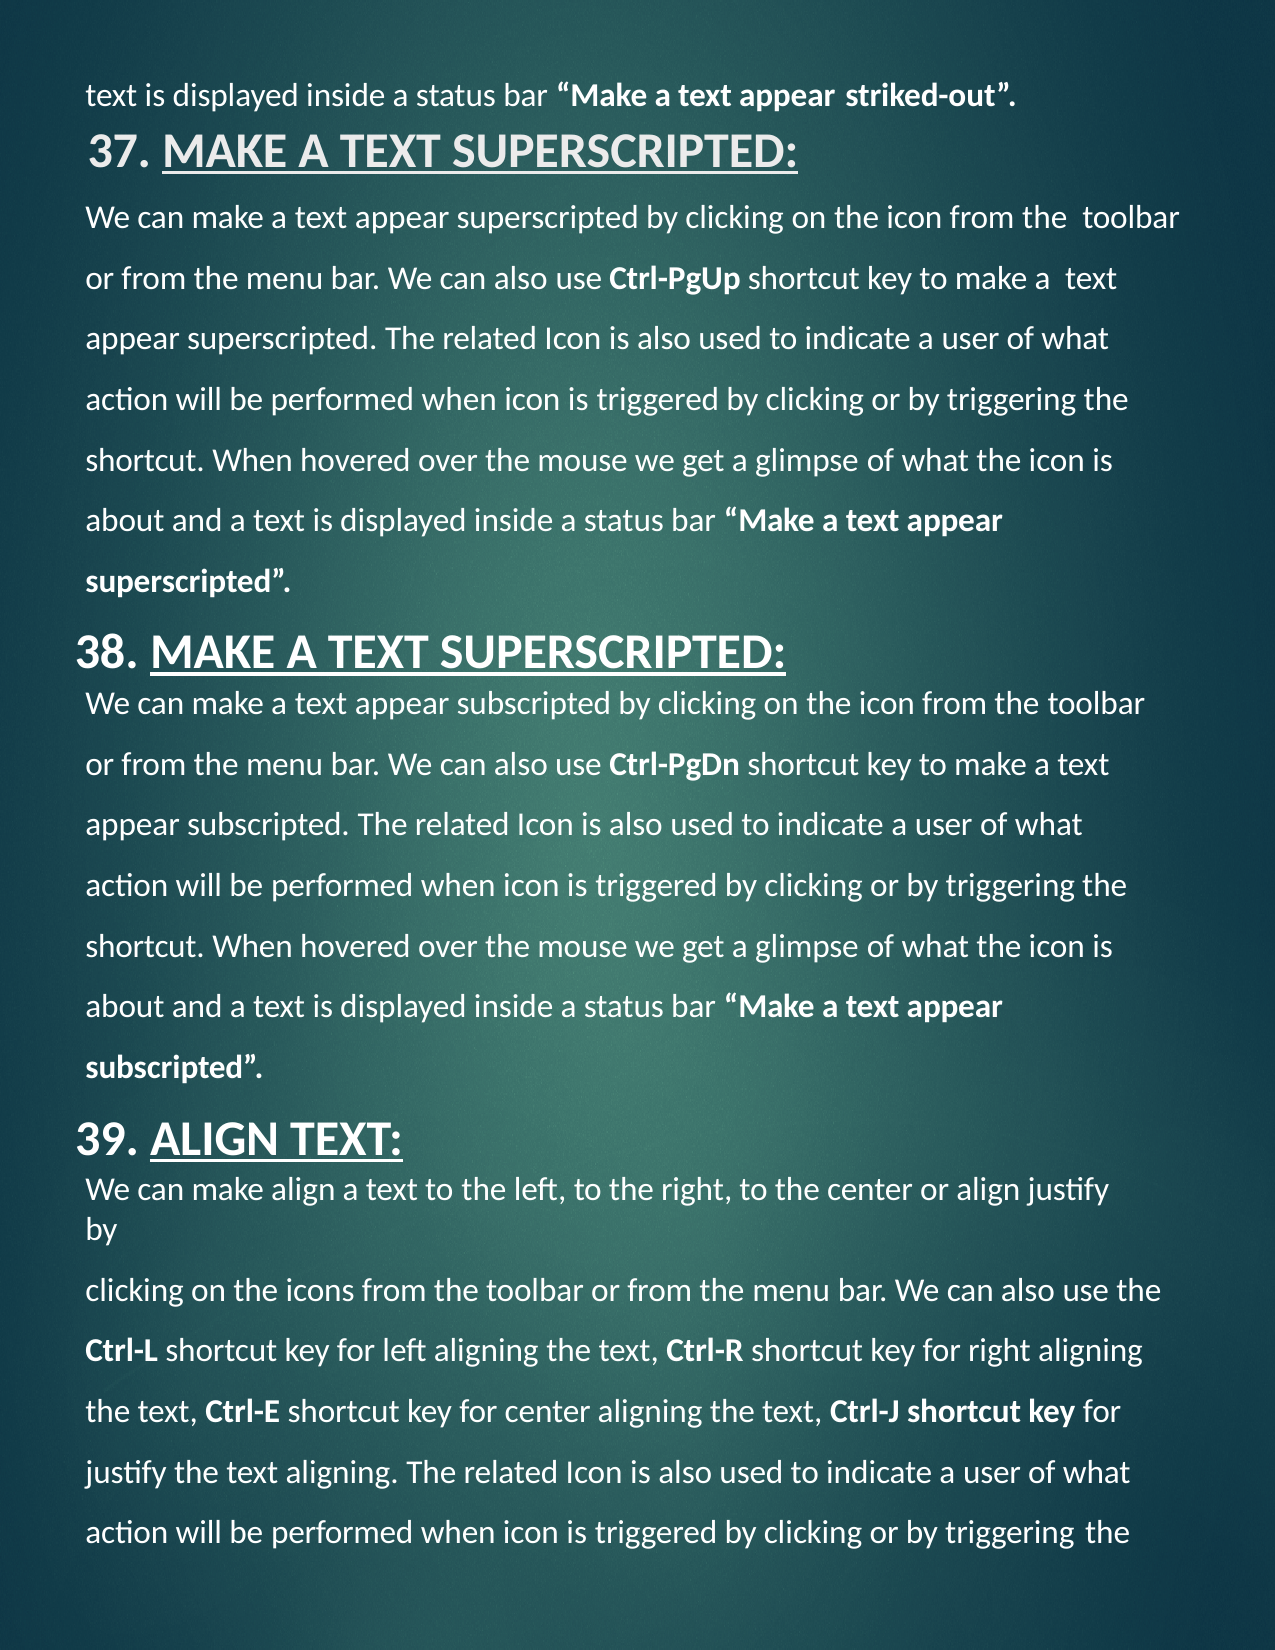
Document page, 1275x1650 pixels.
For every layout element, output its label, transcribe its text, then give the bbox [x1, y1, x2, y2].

title 37. MAKE A TEXT SUPERSCRIPTED: [85, 115, 1150, 172]
text_box text is displayed inside a status bar “Make a text appear striked-out”. [83, 71, 1035, 114]
text_box We can make a text appear superscripted by clicking on the icon from the toolbar or from the menu bar. We can also use Ctrl-PgUp shortcut key to make a text appear superscripted. The related Icon is also used to indicate a user of what action will be performed when icon is triggered by clicking or by triggering the shortcut. When hovered over the mouse we get a glimpse of what the icon is about and a text is displayed inside a status bar “Make a text appear superscripted”. MAKE A TEXT SUPERSCRIPTED: We can make a text appear subscripted by clicking on the icon from the toolbar or from the menu bar. We can also use Ctrl-PgDn shortcut key to make a text appear subscripted. The related Icon is also used to indicate a user of what action will be performed when icon is triggered by clicking or by triggering the shortcut. When hovered over the mouse we get a glimpse of what the icon is about and a text is displayed inside a status bar “Make a text appear subscripted”. ALIGN TEXT: We can make align a text to the left, to the right, to the center or align justify by clicking on the icons from the toolbar or from the menu bar. We can also use the Ctrl-L shortcut key for left aligning the text, Ctrl-R shortcut key for right aligning the text, Ctrl-E shortcut key for center aligning the text, Ctrl-J shortcut key for justify the text aligning. The related Icon is also used to indicate a user of what action will be performed when icon is triggered by clicking or by triggering the [72, 172, 1187, 1551]
